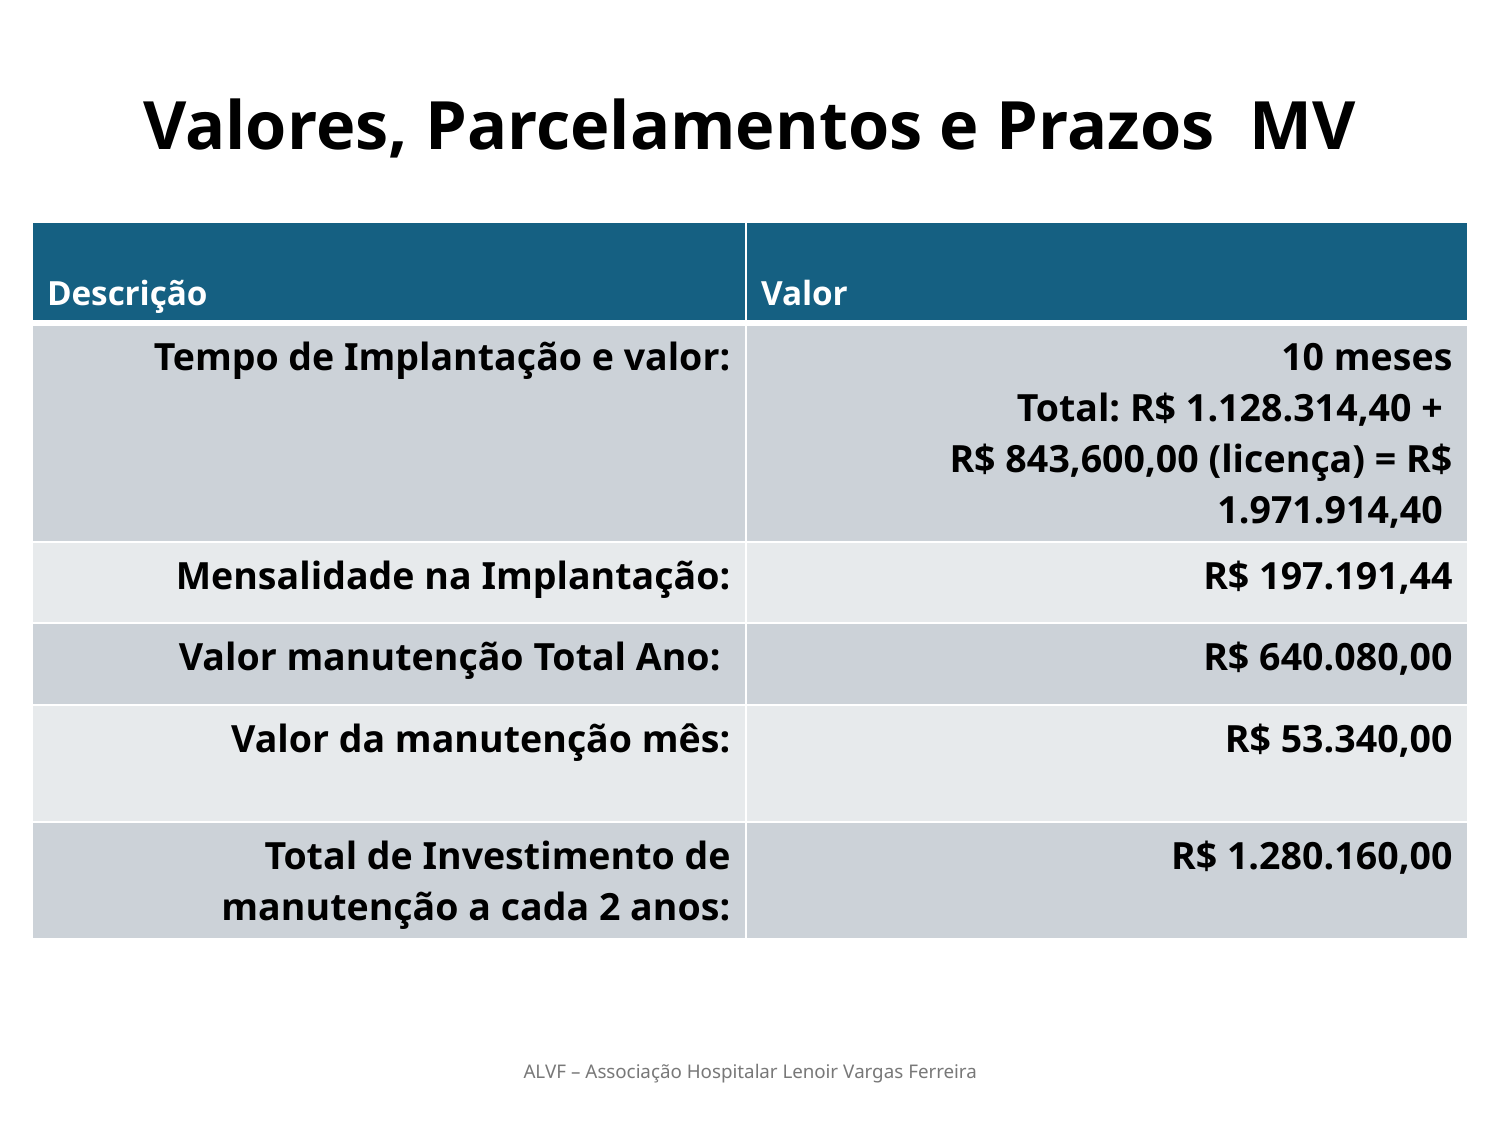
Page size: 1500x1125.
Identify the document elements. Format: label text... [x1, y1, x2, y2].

table_cell Tempo de Implantação e valor: [33, 326, 745, 541]
footer ALVF – Associação Hospitalar Lenoir Vargas Ferreira [496, 1042, 1004, 1103]
table_cell R$ 1.280.160,00 [747, 823, 1467, 938]
table_cell Valor manutenção Total Ano: [33, 624, 745, 704]
title Valores, Parcelamentos e Prazos MV [57, 87, 1443, 170]
table_cell Valor da manutenção mês: [33, 706, 745, 821]
table_header Valor [747, 223, 1467, 320]
table_header Descrição [33, 223, 745, 320]
table_cell R$ 640.080,00 [747, 624, 1467, 704]
table_cell R$ 53.340,00 [747, 706, 1467, 821]
table_cell Mensalidade na Implantação: [33, 543, 745, 622]
table_cell R$ 197.191,44 [747, 543, 1467, 622]
table_cell 10 meses Total: R$ 1.128.314,40 + R$ 843,600,00 (licença) = R$ 1.971.914,40 [747, 326, 1467, 541]
table_cell Total de Investimento de manutenção a cada 2 anos: [33, 823, 745, 938]
